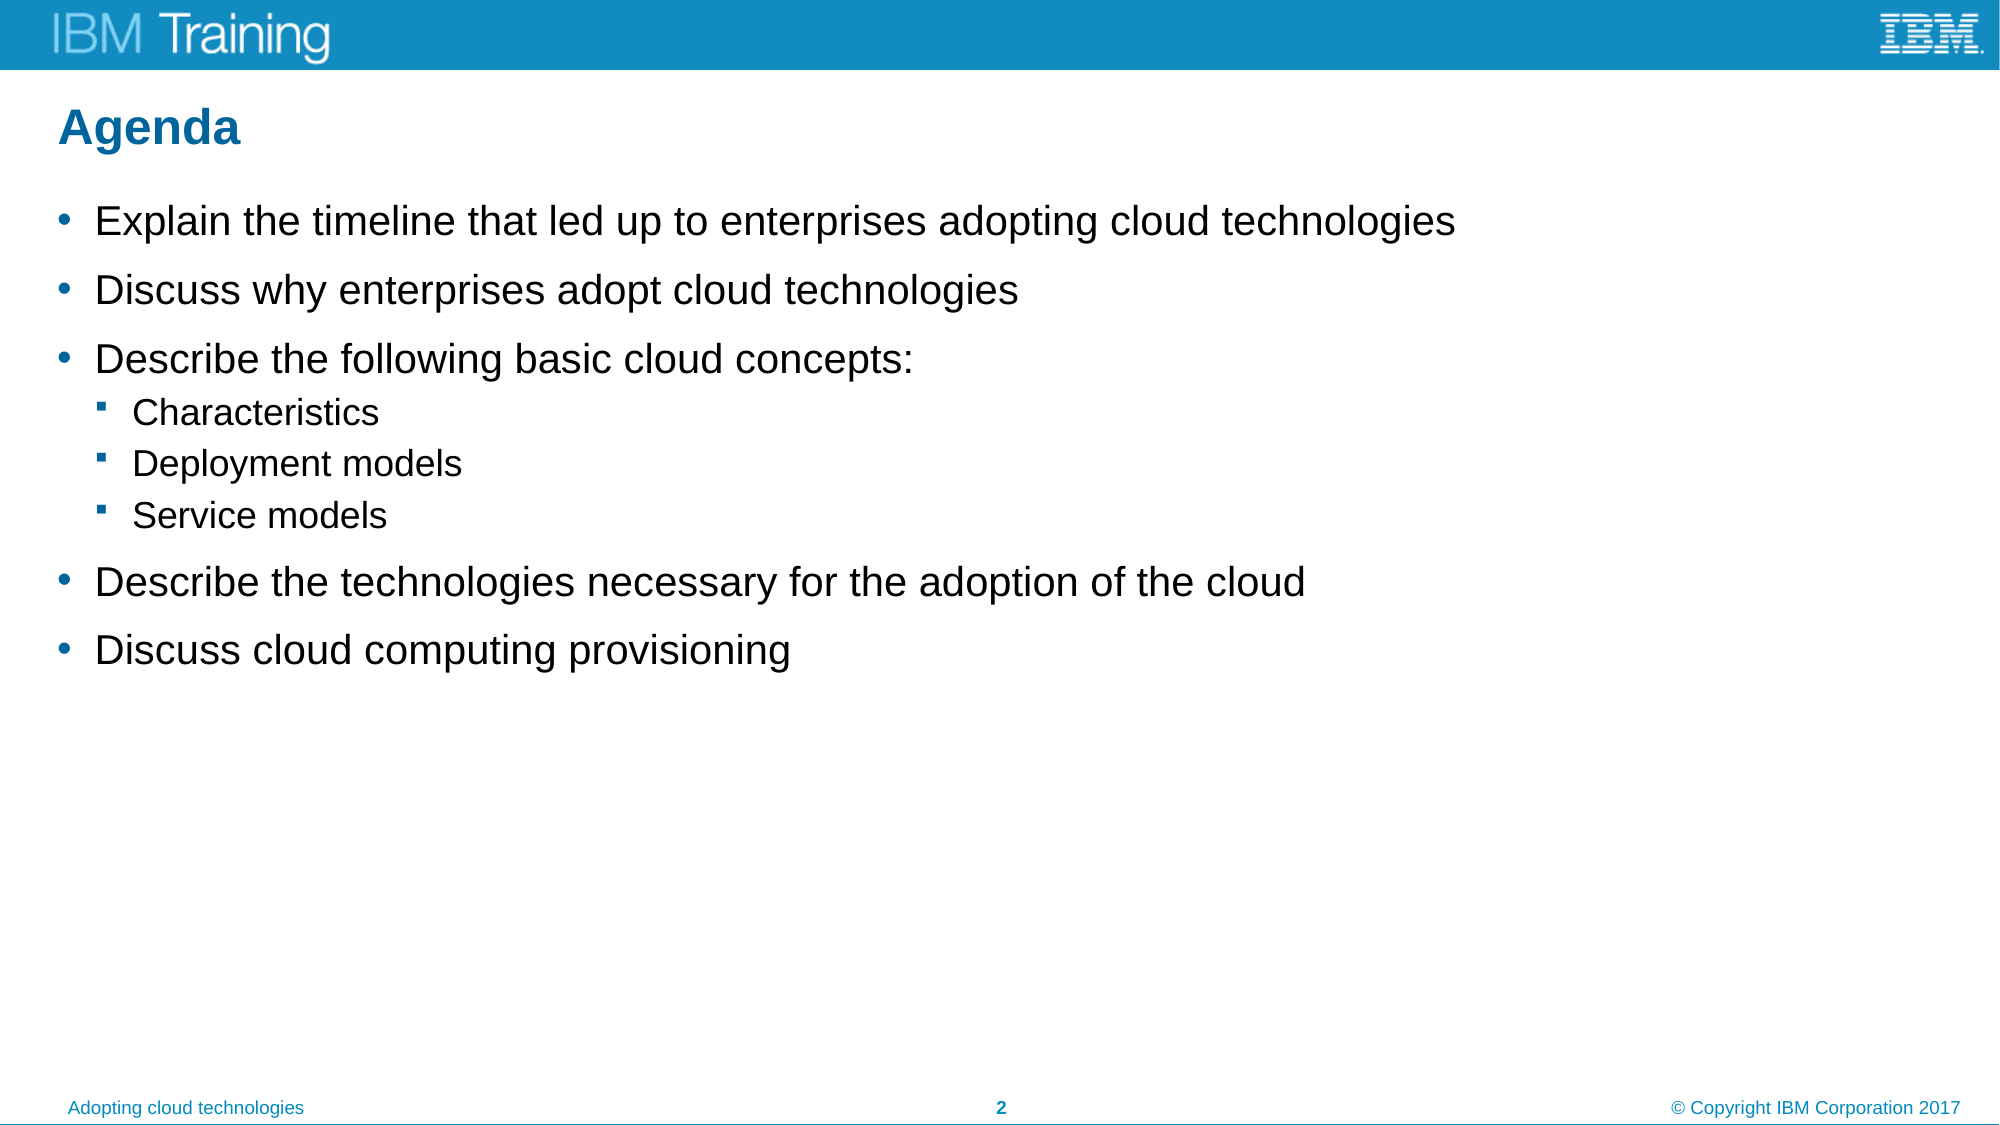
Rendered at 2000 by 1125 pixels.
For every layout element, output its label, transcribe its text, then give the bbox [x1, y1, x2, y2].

list Explain the timeline that led up to enterprises adopting cloud technologies Discuss why enterprises adopt cloud technologies Describe the following basic cloud concepts: Characteristics Deployment models Service models Describe the technologies necessary for the adoption of the cloud Discuss cloud computing provisioning [41, 191, 1977, 1096]
title Agenda [42, 90, 1978, 166]
picture [0, 0, 2000, 70]
footer © Copyright IBM Corporation 2017 [1660, 1096, 1976, 1125]
slide_number 2 [914, 1096, 1096, 1124]
